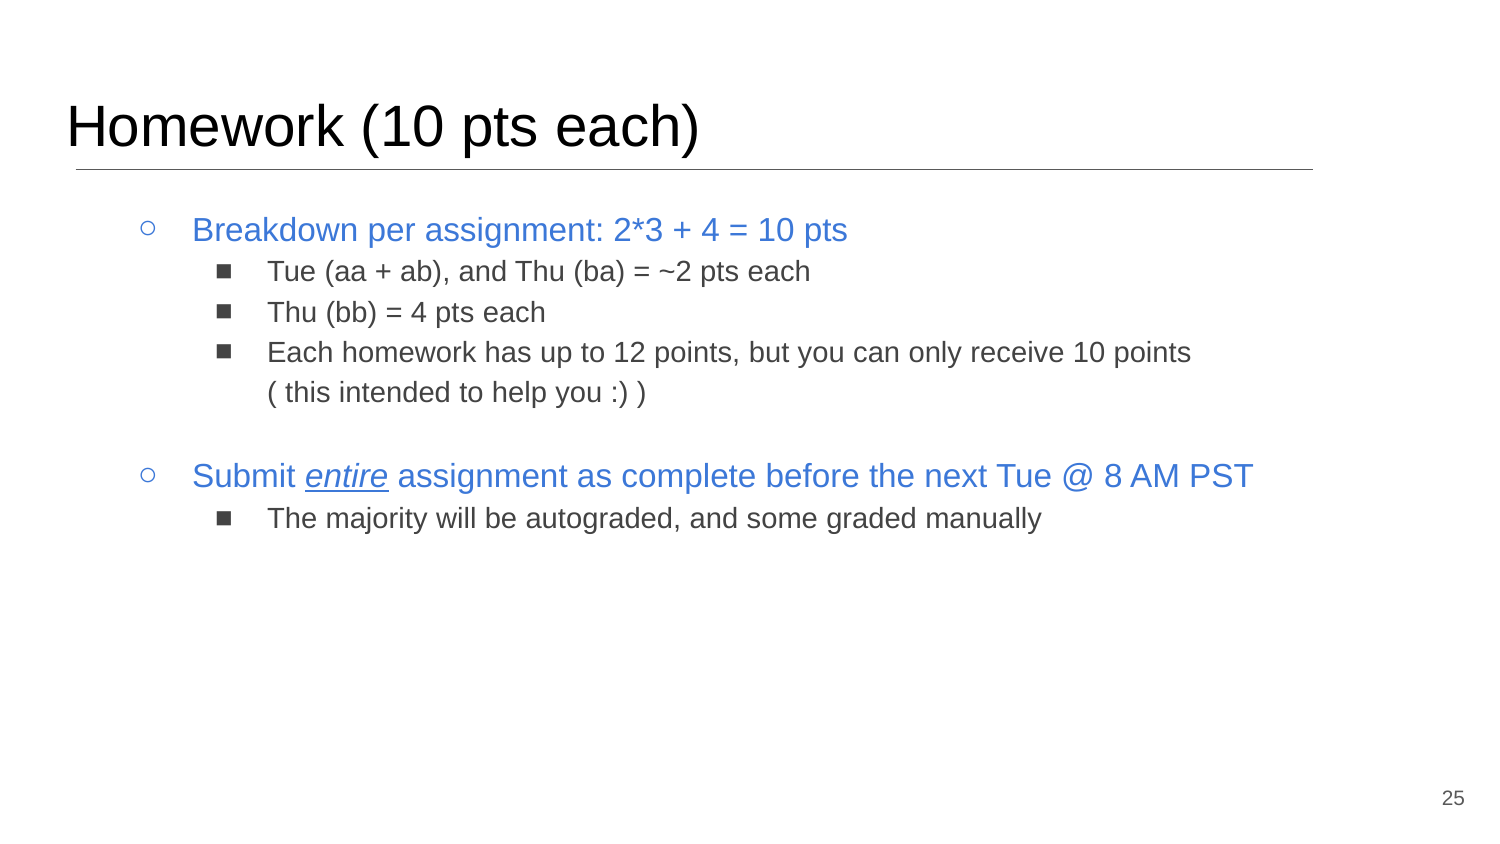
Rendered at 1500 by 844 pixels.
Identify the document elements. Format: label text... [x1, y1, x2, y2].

list Breakdown per assignment: 2*3 + 4 = 10 pts Tue (aa + ab), and Thu (ba) = ~2 pts each Thu (bb) = 4 pts each Each homework has up to 12 points, but you can only receive 10 points ( this intended to help you :) ) Submit entire assignment as complete before the next Tue @ 8 AM PST The majority will be autograded, and some graded manually [27, 141, 1425, 703]
slide_number ‹#› [1389, 764, 1480, 830]
title Homework (10 pts each) [51, 72, 1449, 167]
